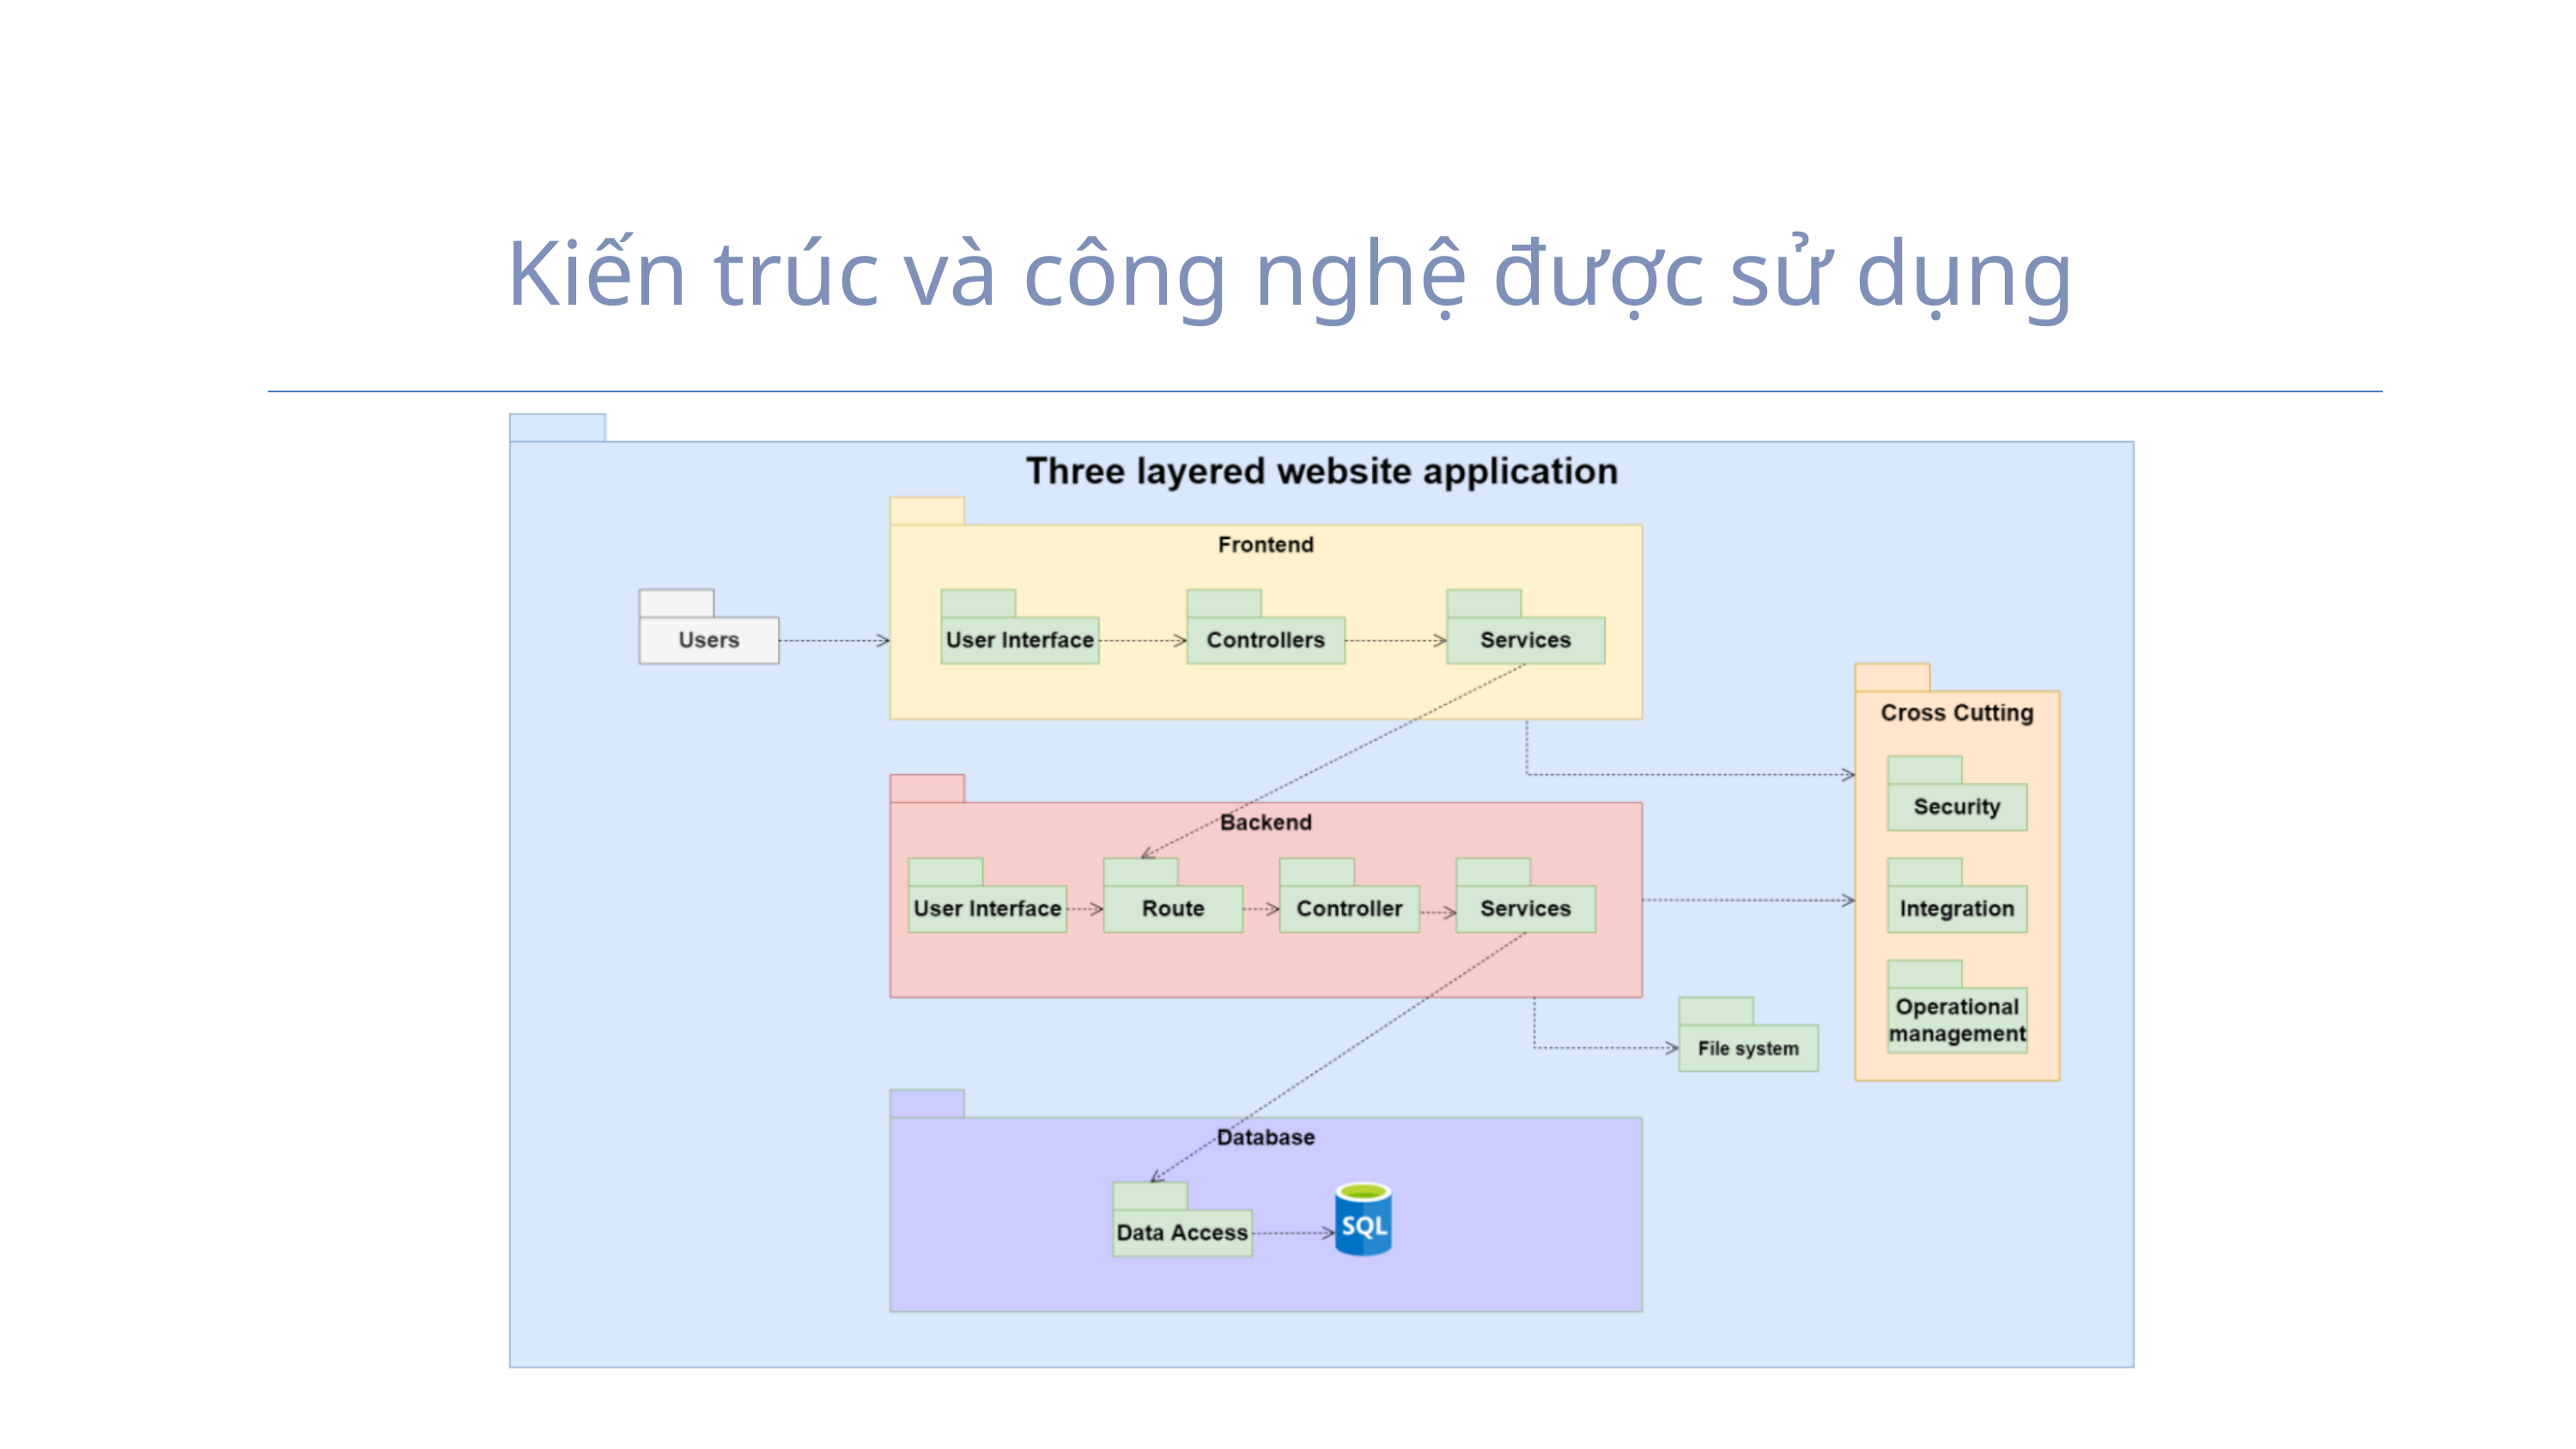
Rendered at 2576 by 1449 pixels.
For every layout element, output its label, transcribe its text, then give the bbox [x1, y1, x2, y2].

text_box Kiến trúc và công nghệ được sử dụng [374, 209, 2208, 330]
picture [488, 409, 2163, 1382]
